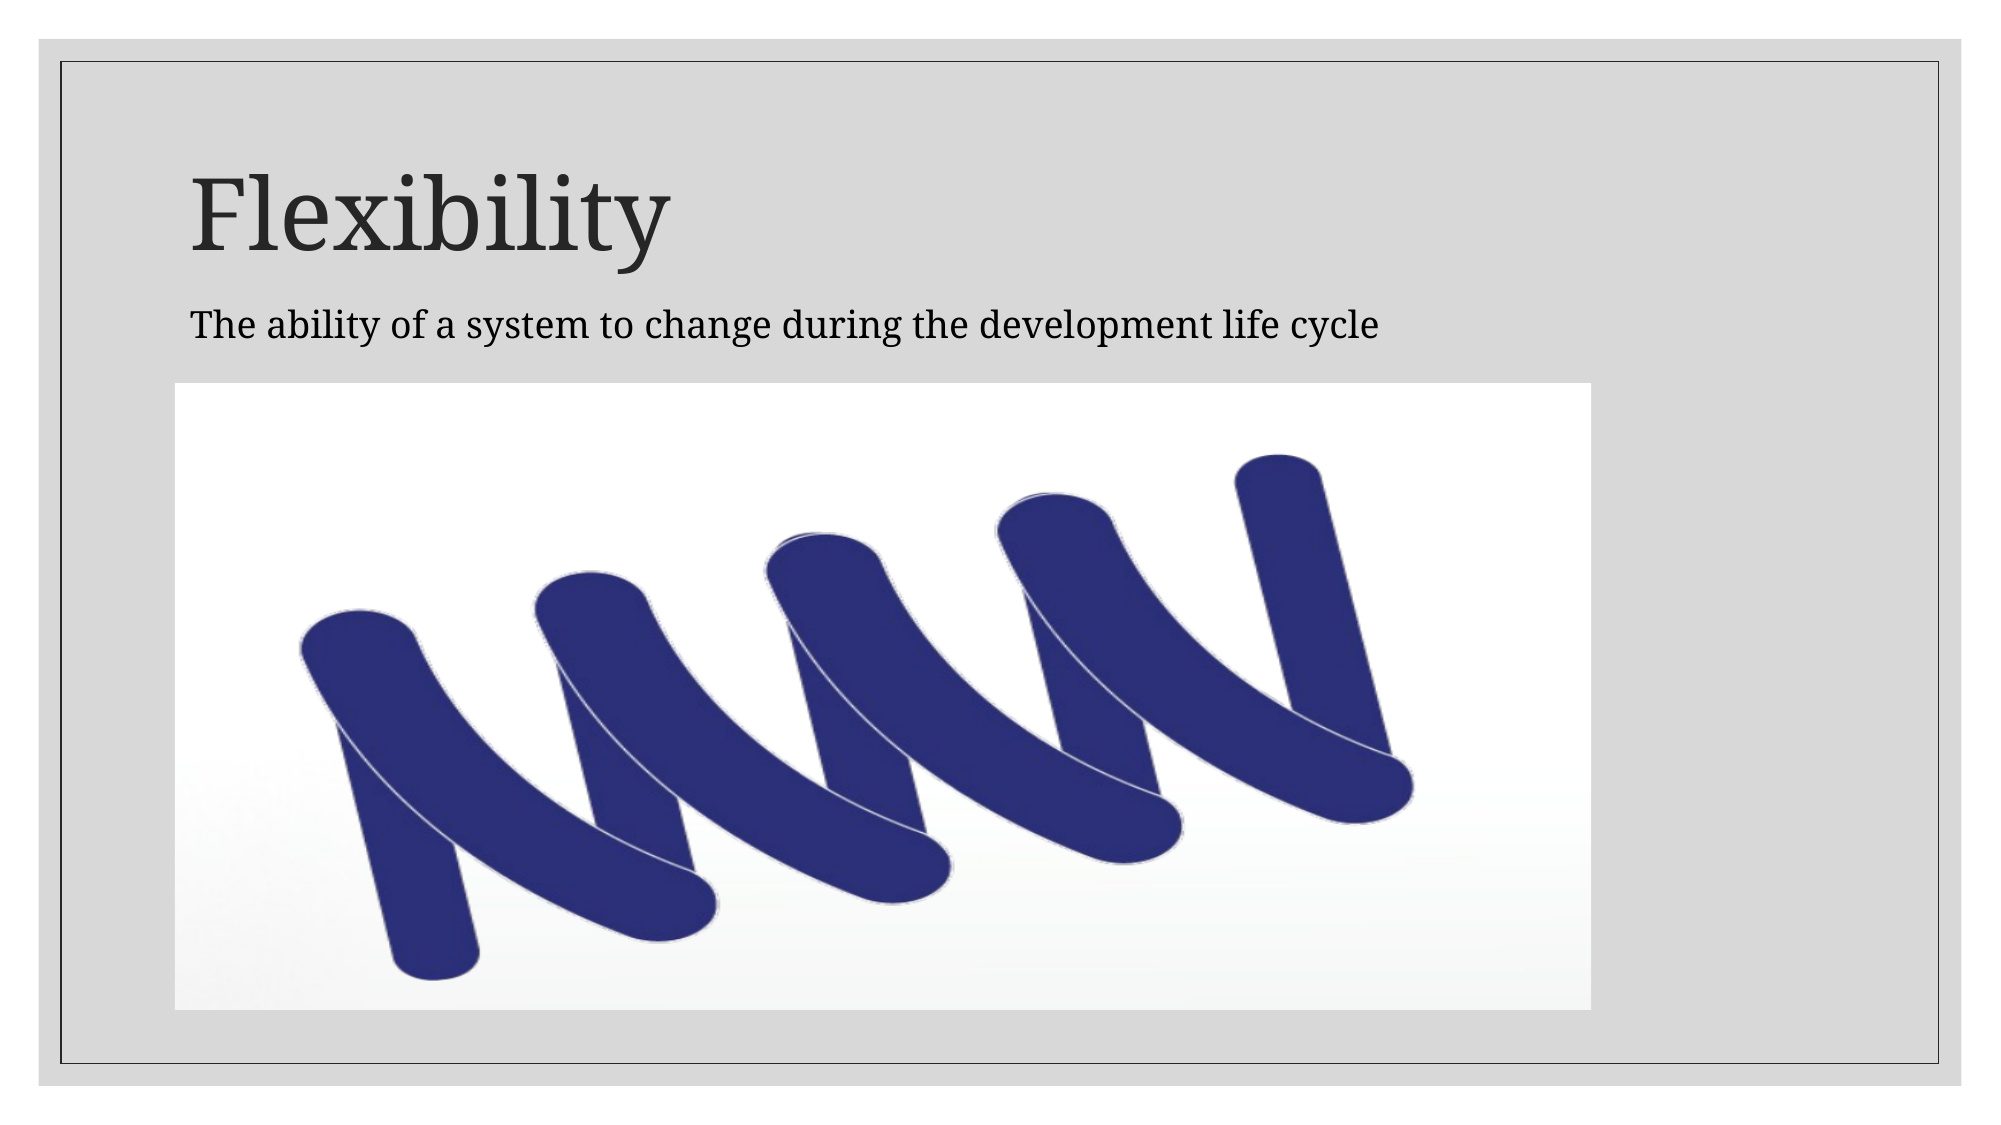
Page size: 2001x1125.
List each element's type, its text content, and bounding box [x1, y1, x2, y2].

picture [174, 382, 1592, 1010]
list The ability of a system to change during the development life cycle [174, 293, 1825, 977]
title Flexibility [174, 105, 1825, 293]
